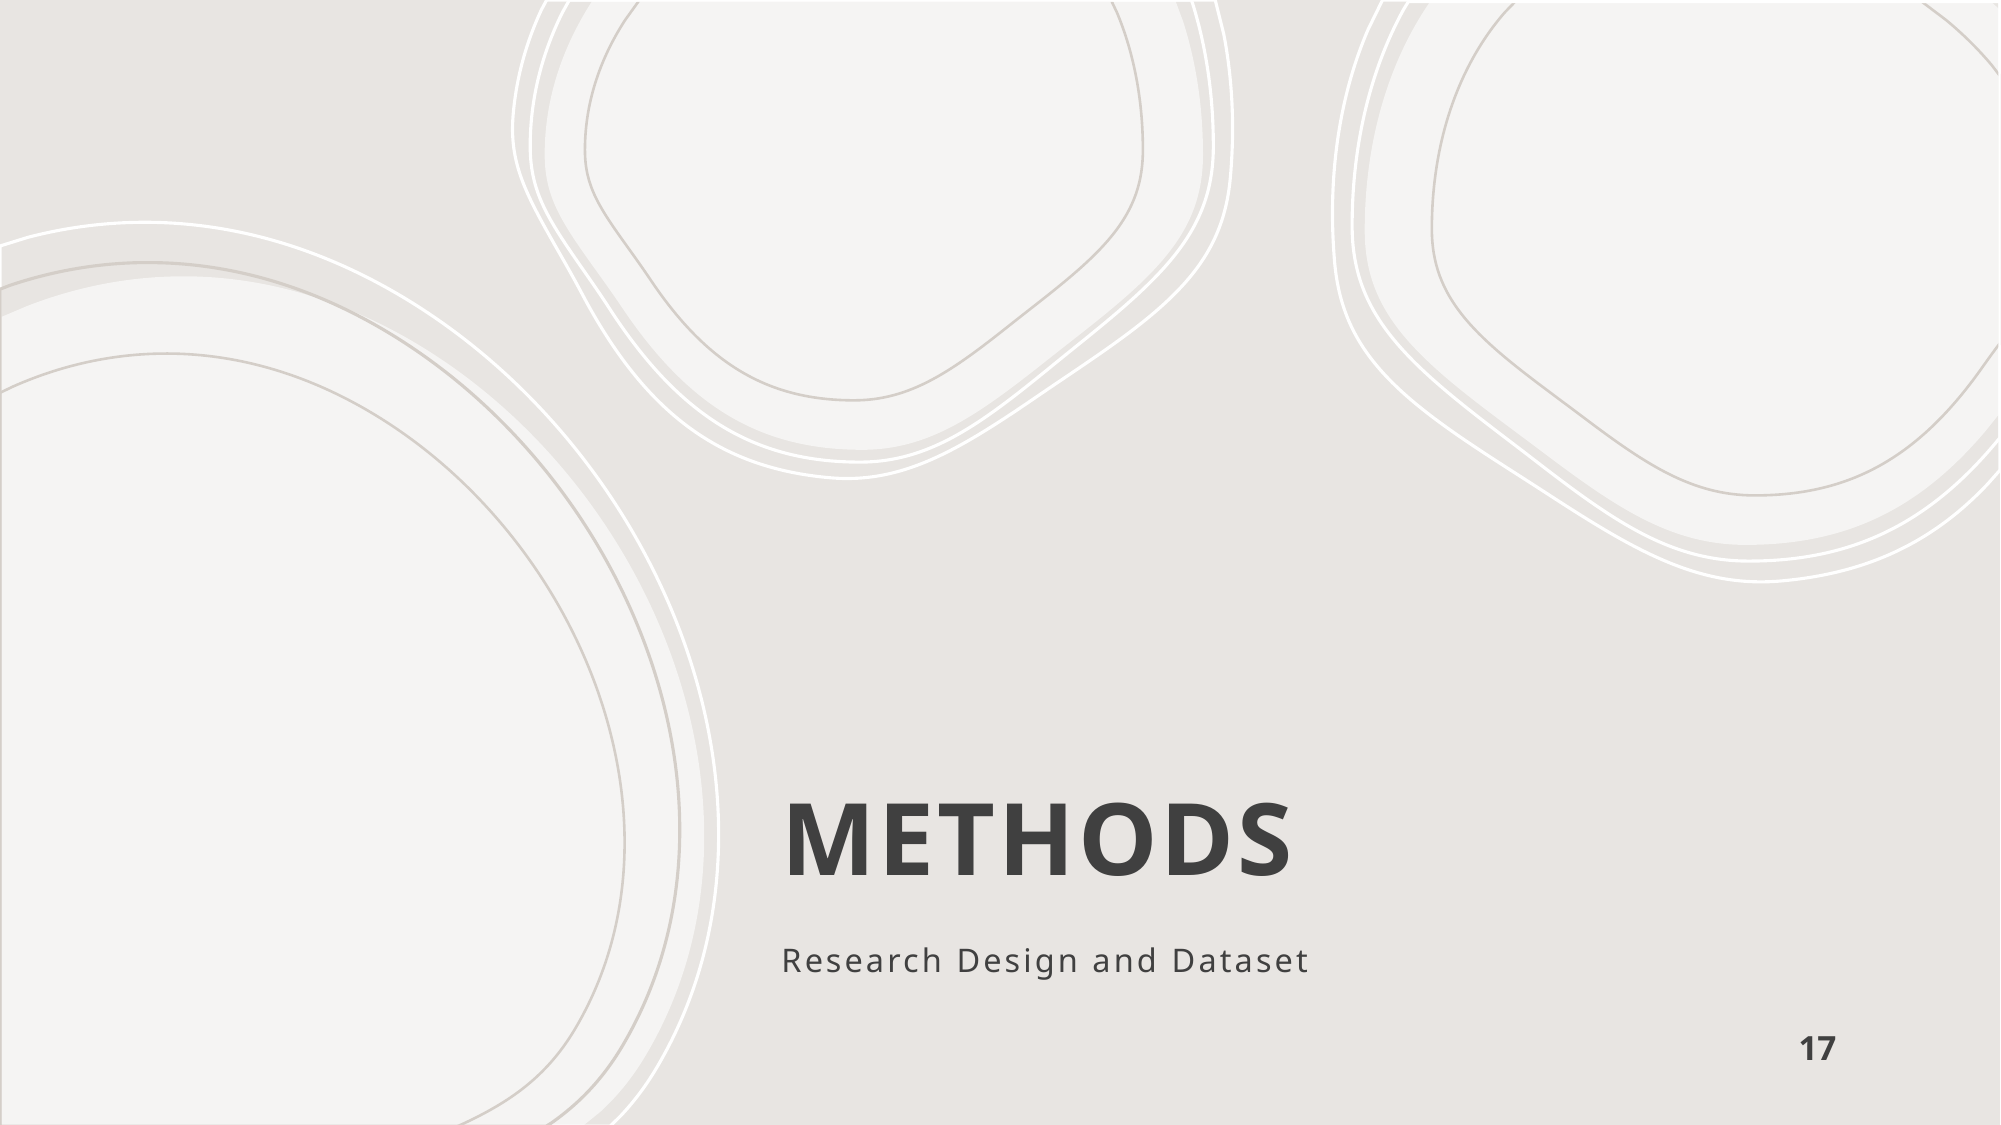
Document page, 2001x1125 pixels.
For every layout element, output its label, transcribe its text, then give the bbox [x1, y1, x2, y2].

slide_number 17 [1780, 1012, 1976, 1088]
list Research Design and Dataset [763, 910, 1857, 995]
title METHODS [763, 561, 1857, 910]
